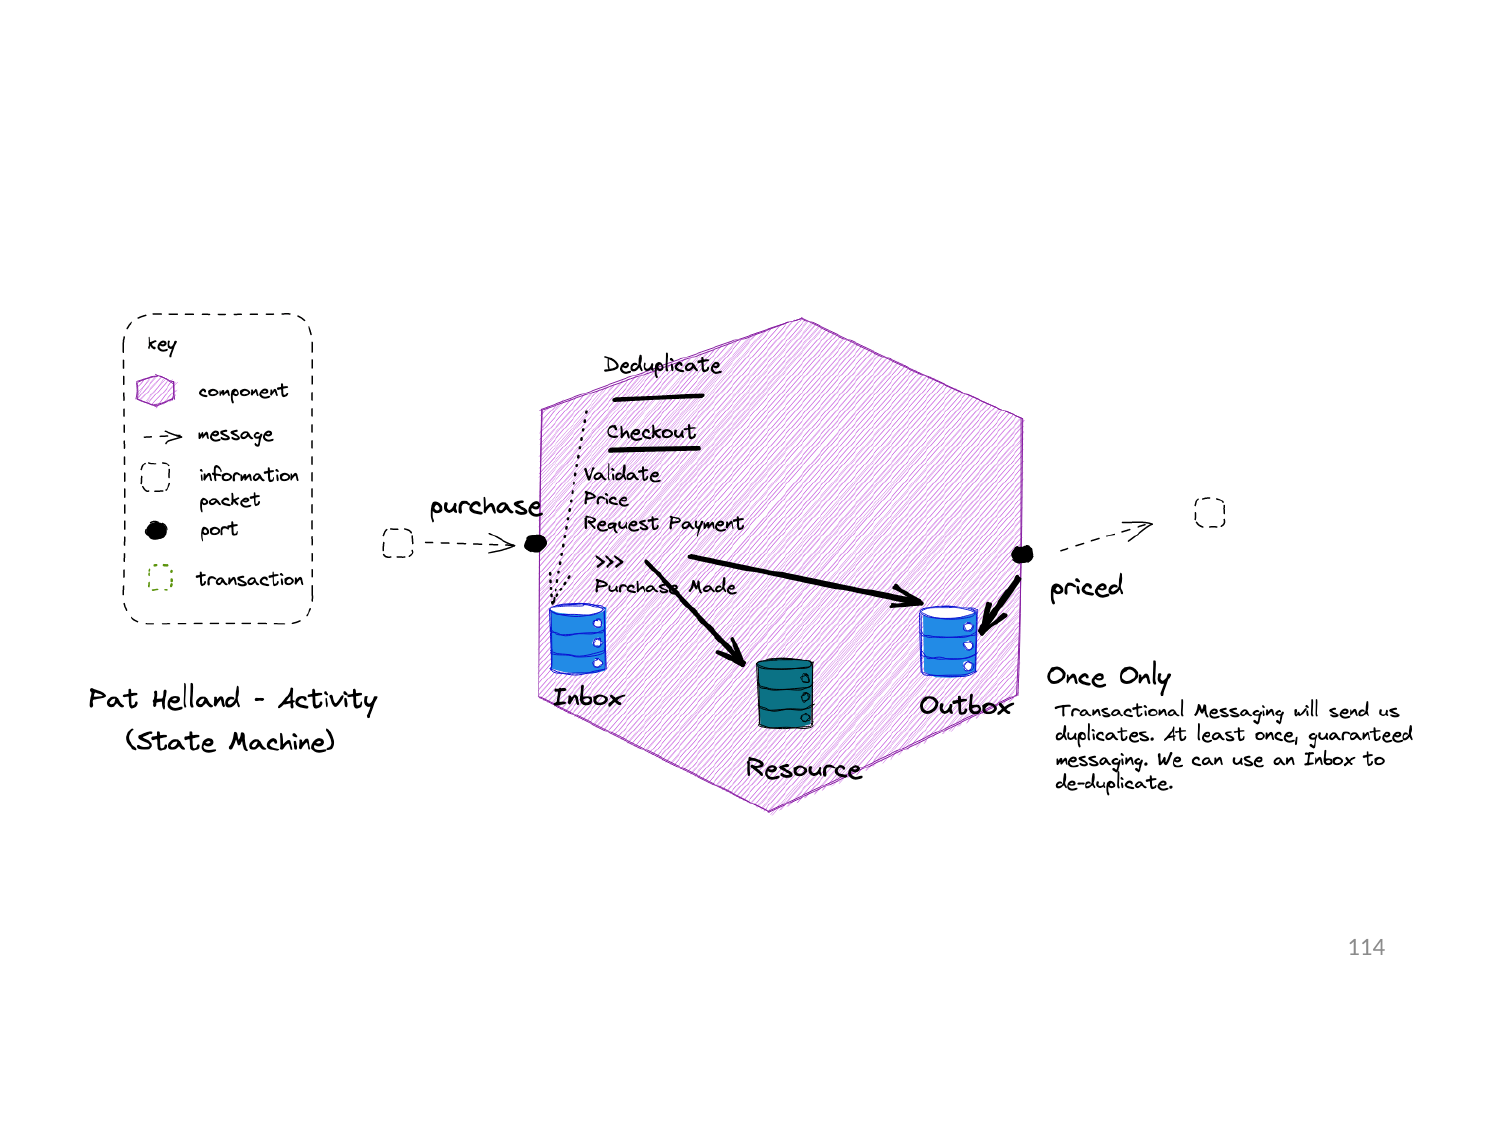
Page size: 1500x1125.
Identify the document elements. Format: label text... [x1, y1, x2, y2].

slide_number 114 [1059, 922, 1397, 968]
picture [78, 303, 1422, 822]
